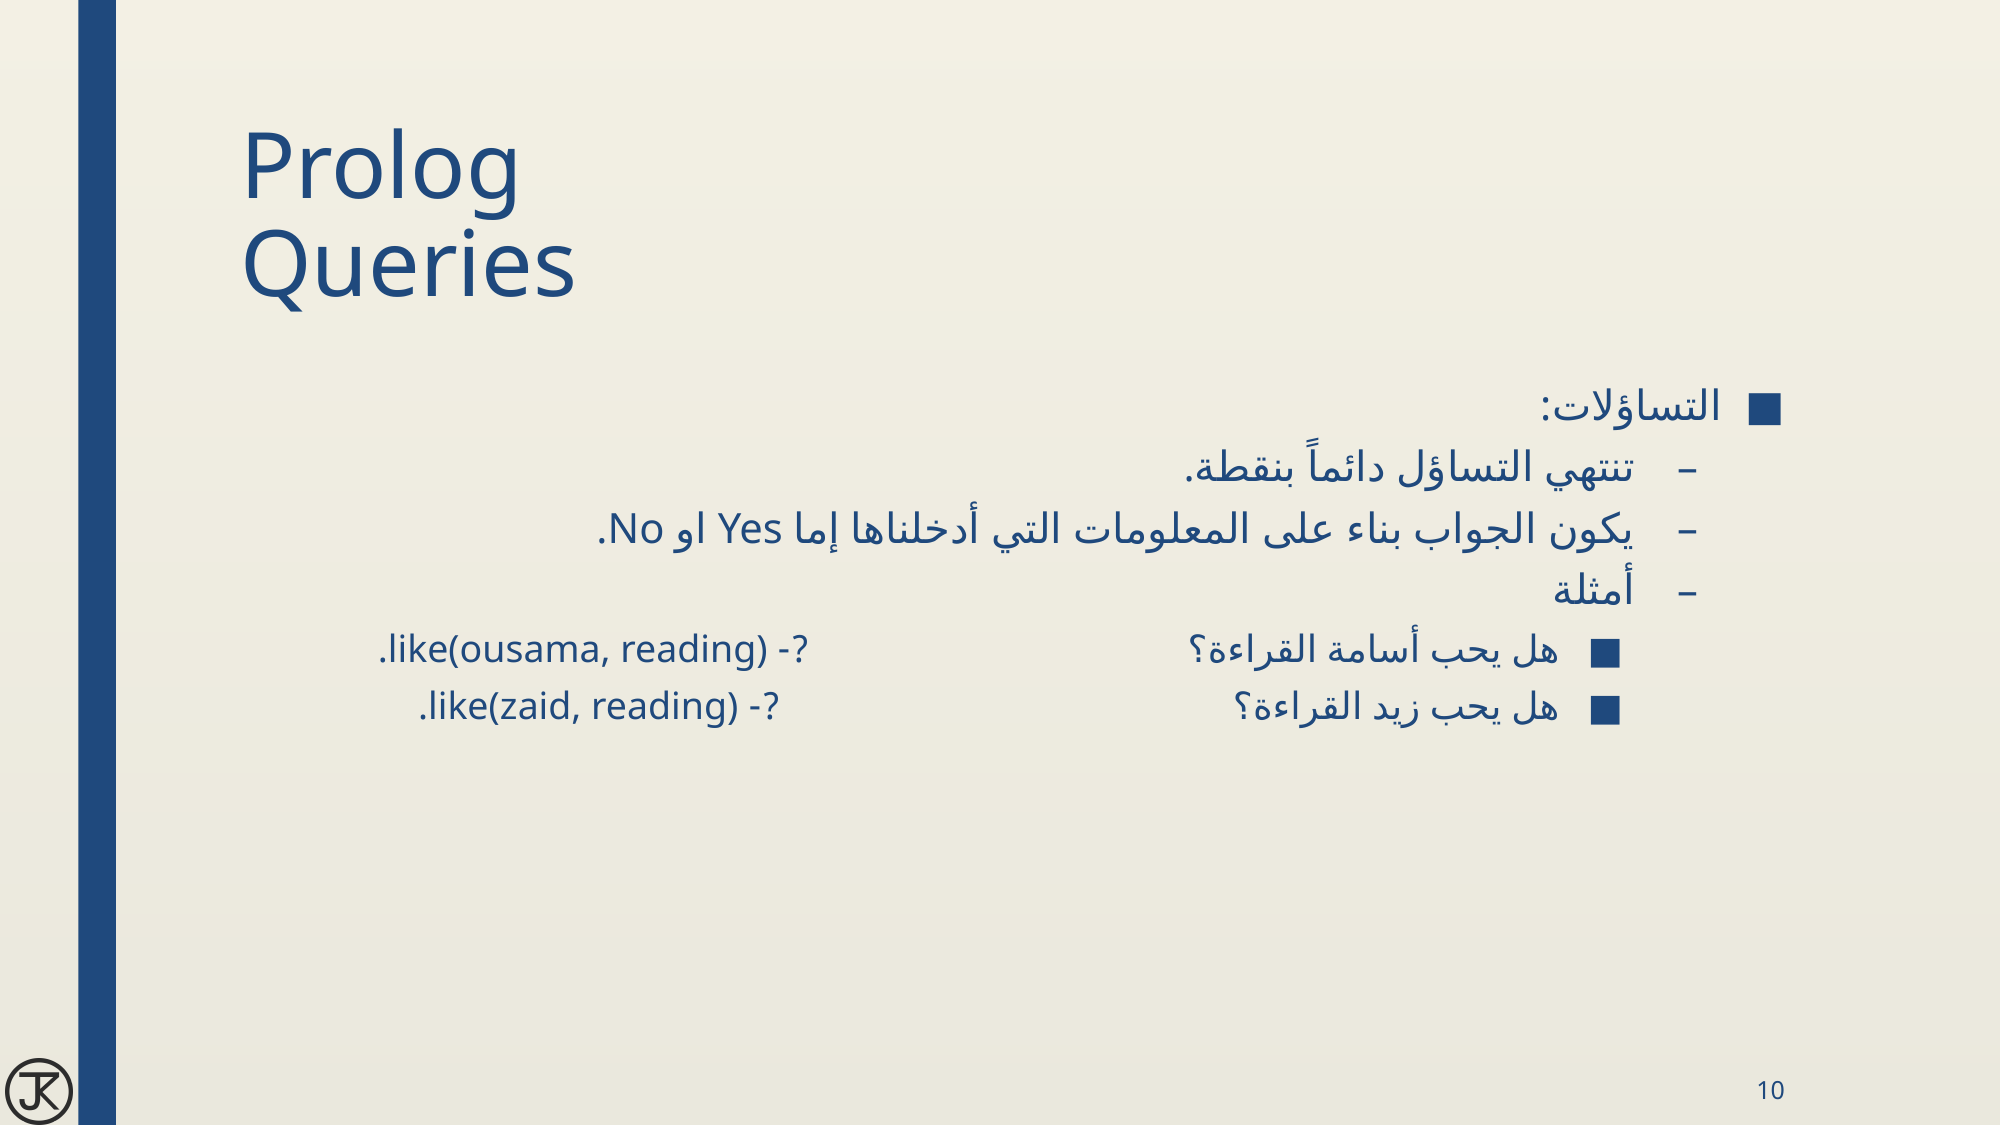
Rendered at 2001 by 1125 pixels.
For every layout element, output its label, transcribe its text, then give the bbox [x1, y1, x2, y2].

picture [5, 1058, 73, 1125]
list التساؤلات: تنتهي التساؤل دائماً بنقطة. يكون الجواب بناء على المعلومات التي أدخلناها إما Yes او No. أمثلة هل يحب أسامة القراءة؟ ?- like(ousama, reading). هل يحب زيد القراءة؟ ?- like(zaid, reading). [225, 375, 1800, 1030]
title Prolog Queries [225, 112, 1800, 357]
slide_number 10 [1553, 1058, 1800, 1125]
